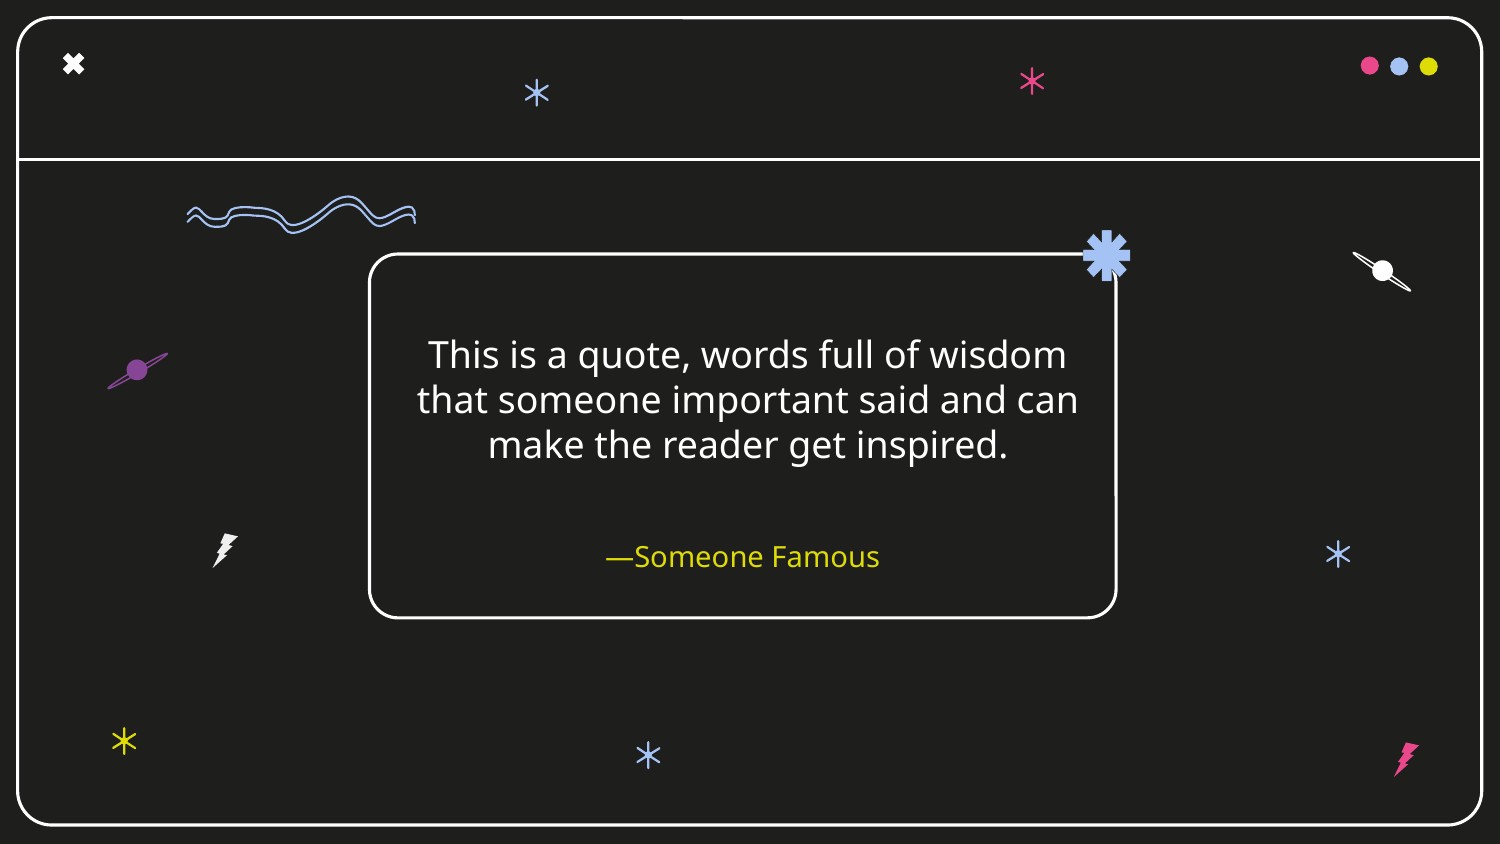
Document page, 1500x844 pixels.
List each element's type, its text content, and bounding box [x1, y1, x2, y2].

text_box [1083, 230, 1131, 282]
text_box [369, 253, 1117, 618]
subtitle This is a quote, words full of wisdom that someone important said and can make the reader get inspired. [390, 278, 1106, 519]
subtitle —Someone Famous [493, 499, 993, 613]
